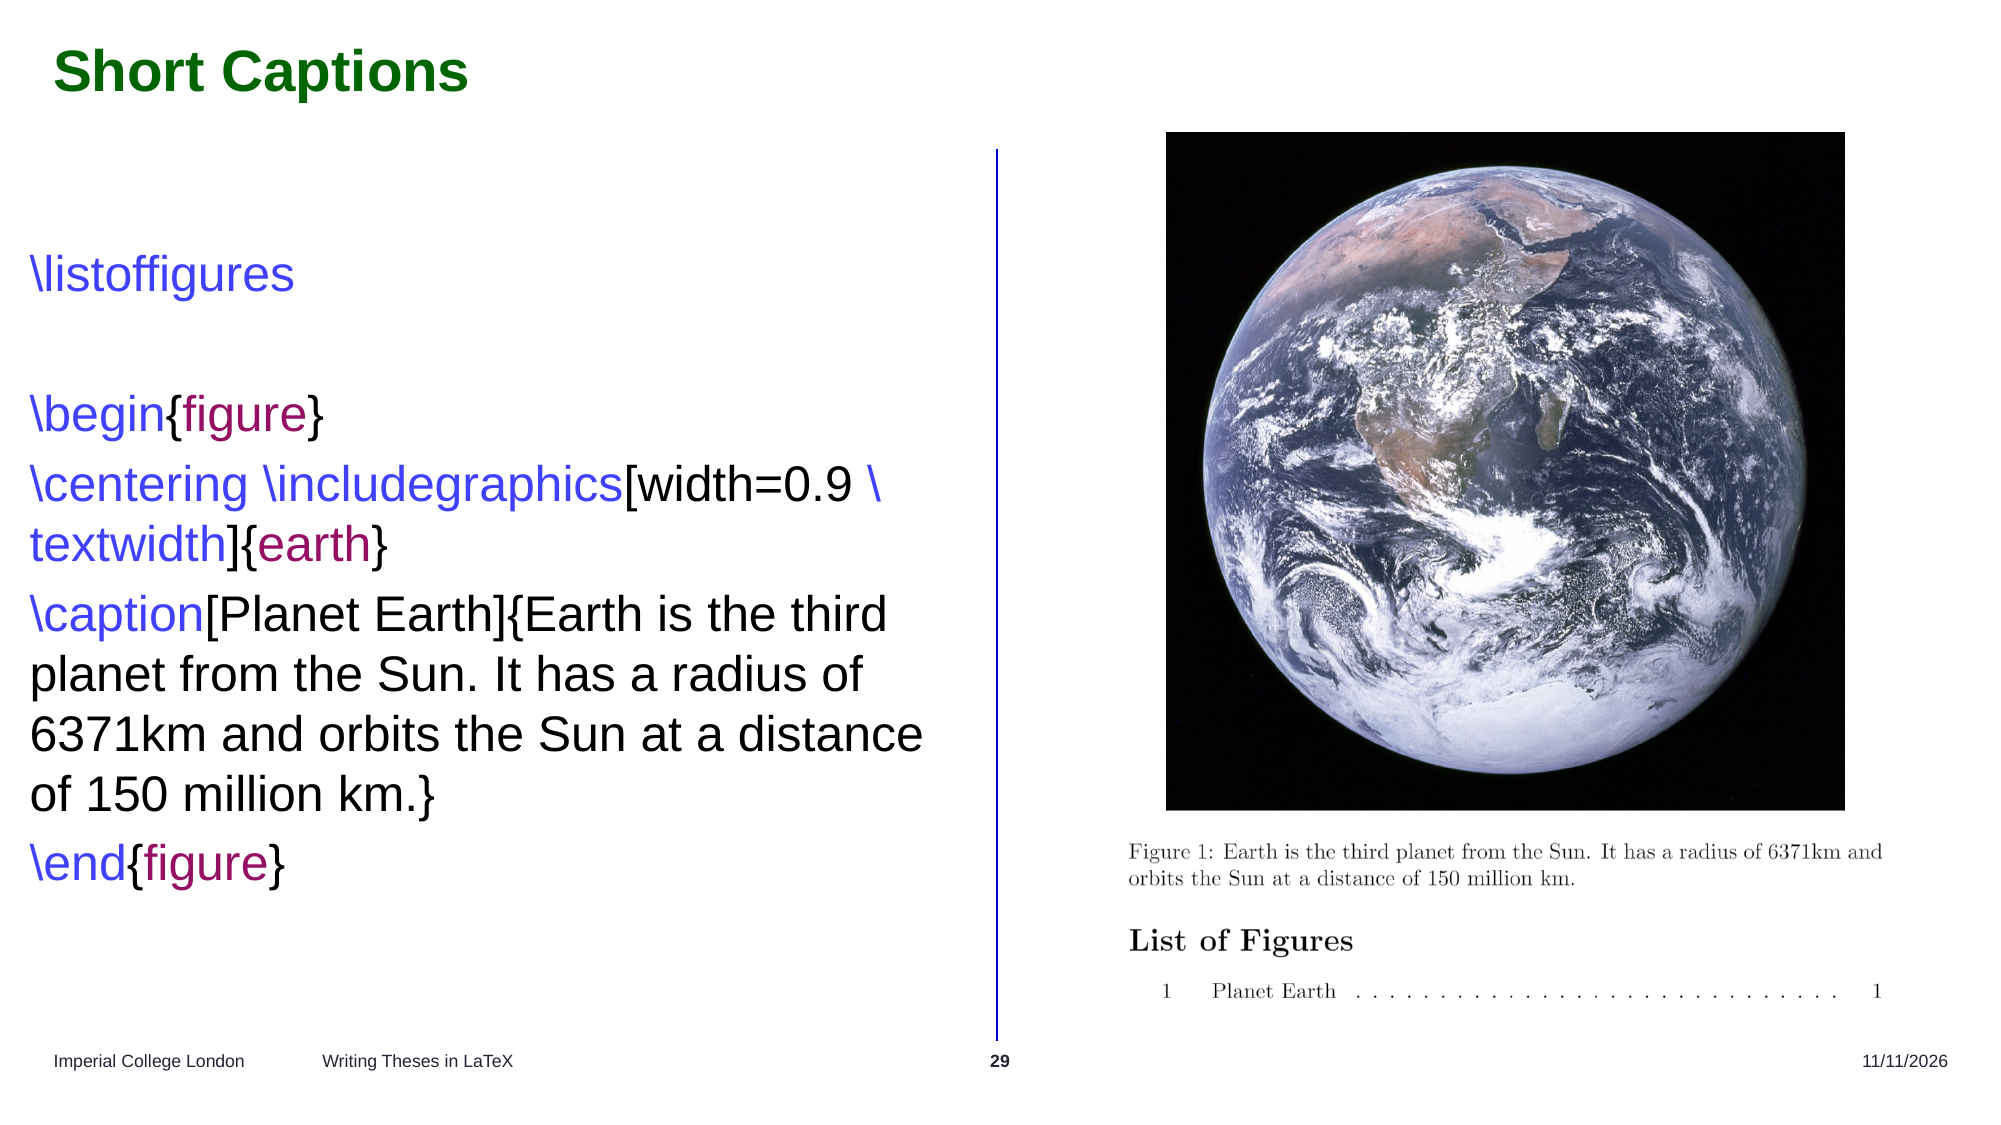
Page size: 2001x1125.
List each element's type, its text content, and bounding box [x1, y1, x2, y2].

title Short Captions [53, 41, 1947, 104]
footer Writing Theses in LaTeX [322, 1048, 884, 1072]
picture [1103, 132, 1893, 1020]
text_box \listoffigures \begin{figure} \centering \includegraphics[width=0.9 \textwidth]{earth} \caption[Planet Earth]{Earth is the third planet from the Sun. It has a radius of 6371km and orbits the Sun at a distance of 150 million km.} \end{figure} [14, 233, 974, 943]
slide_number 29 [973, 1048, 1027, 1072]
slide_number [1745, 1048, 1948, 1072]
